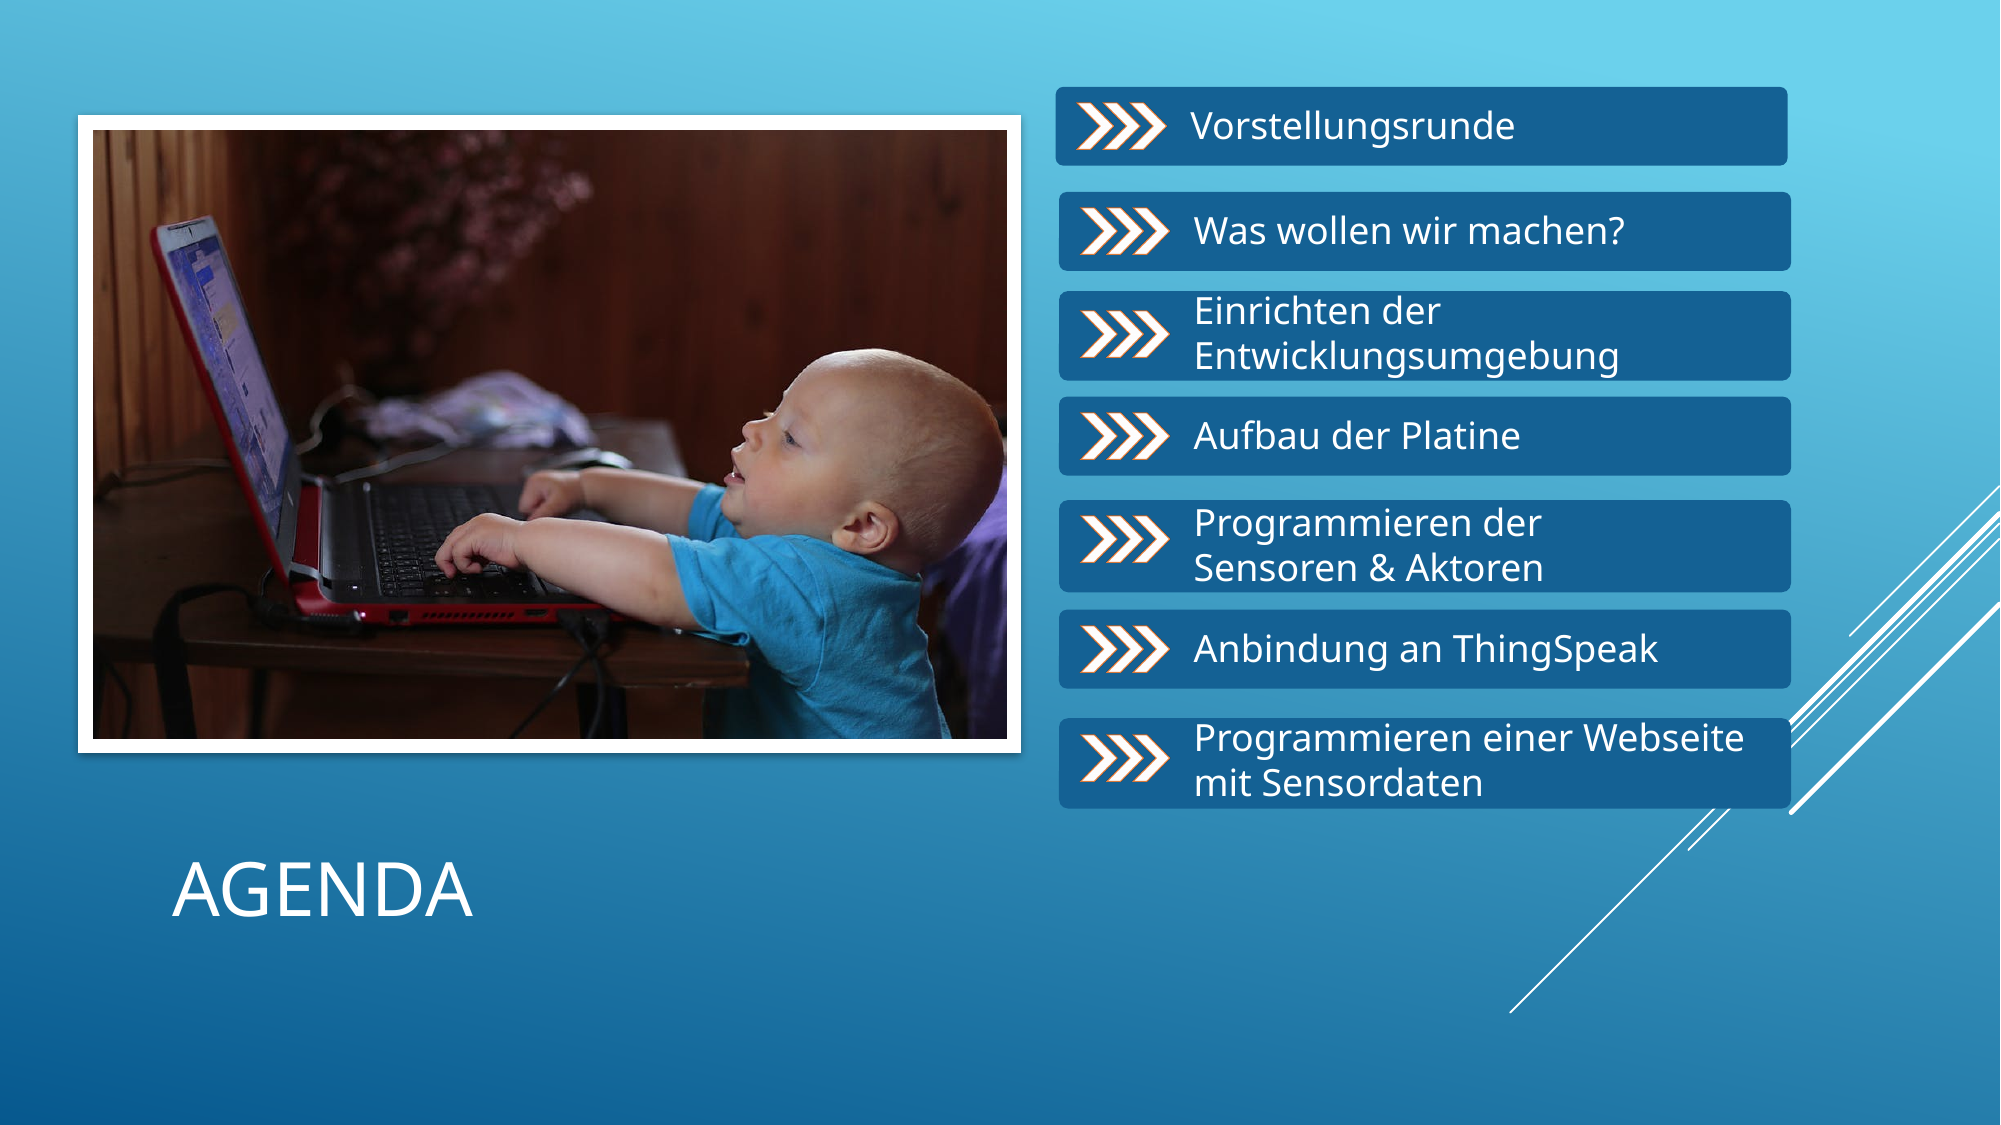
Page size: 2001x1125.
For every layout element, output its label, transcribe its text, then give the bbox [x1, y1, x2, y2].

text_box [1510, 485, 2000, 1013]
picture [92, 129, 1007, 739]
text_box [1055, 86, 1792, 809]
title Agenda [157, 807, 1267, 1056]
